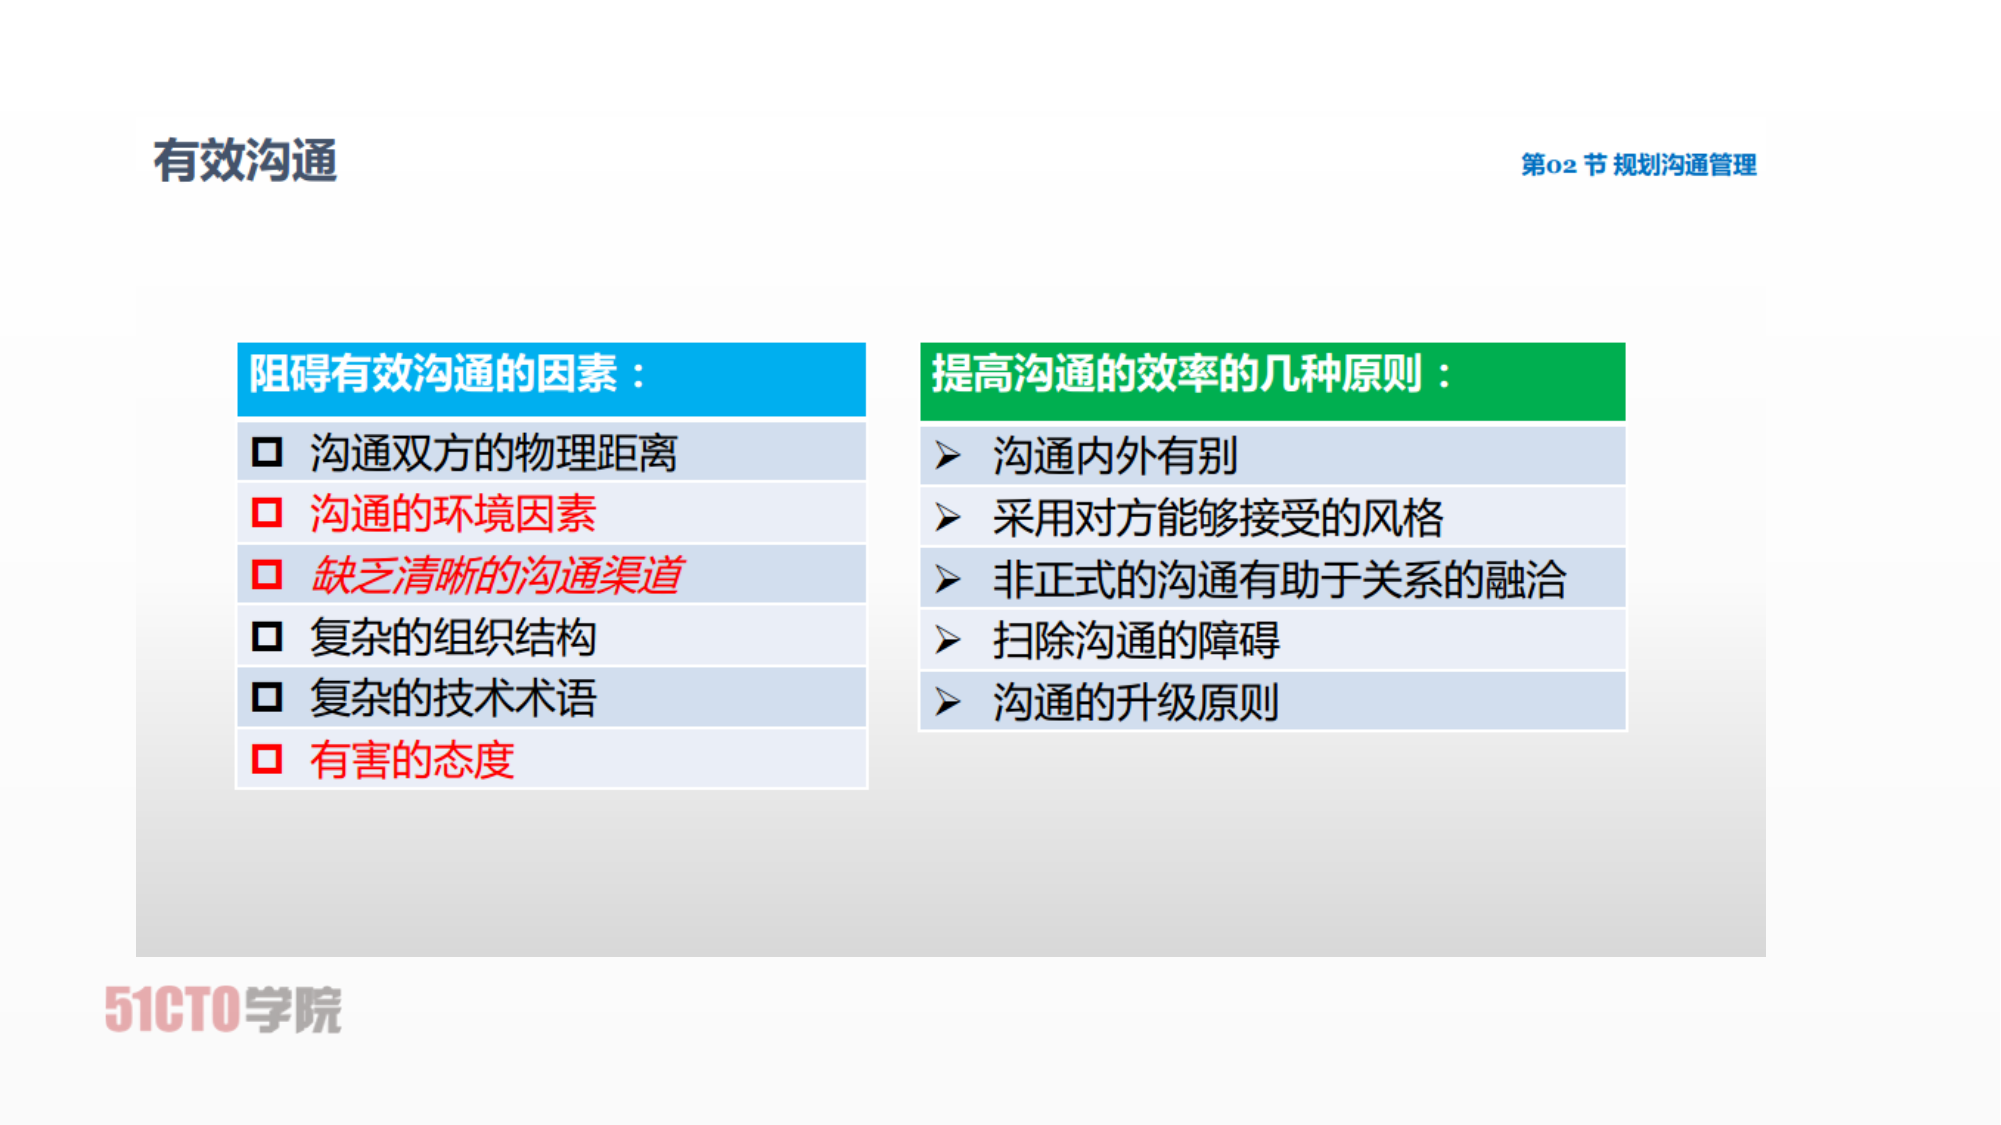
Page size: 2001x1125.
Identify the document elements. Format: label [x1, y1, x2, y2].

picture [45, 117, 1766, 1057]
